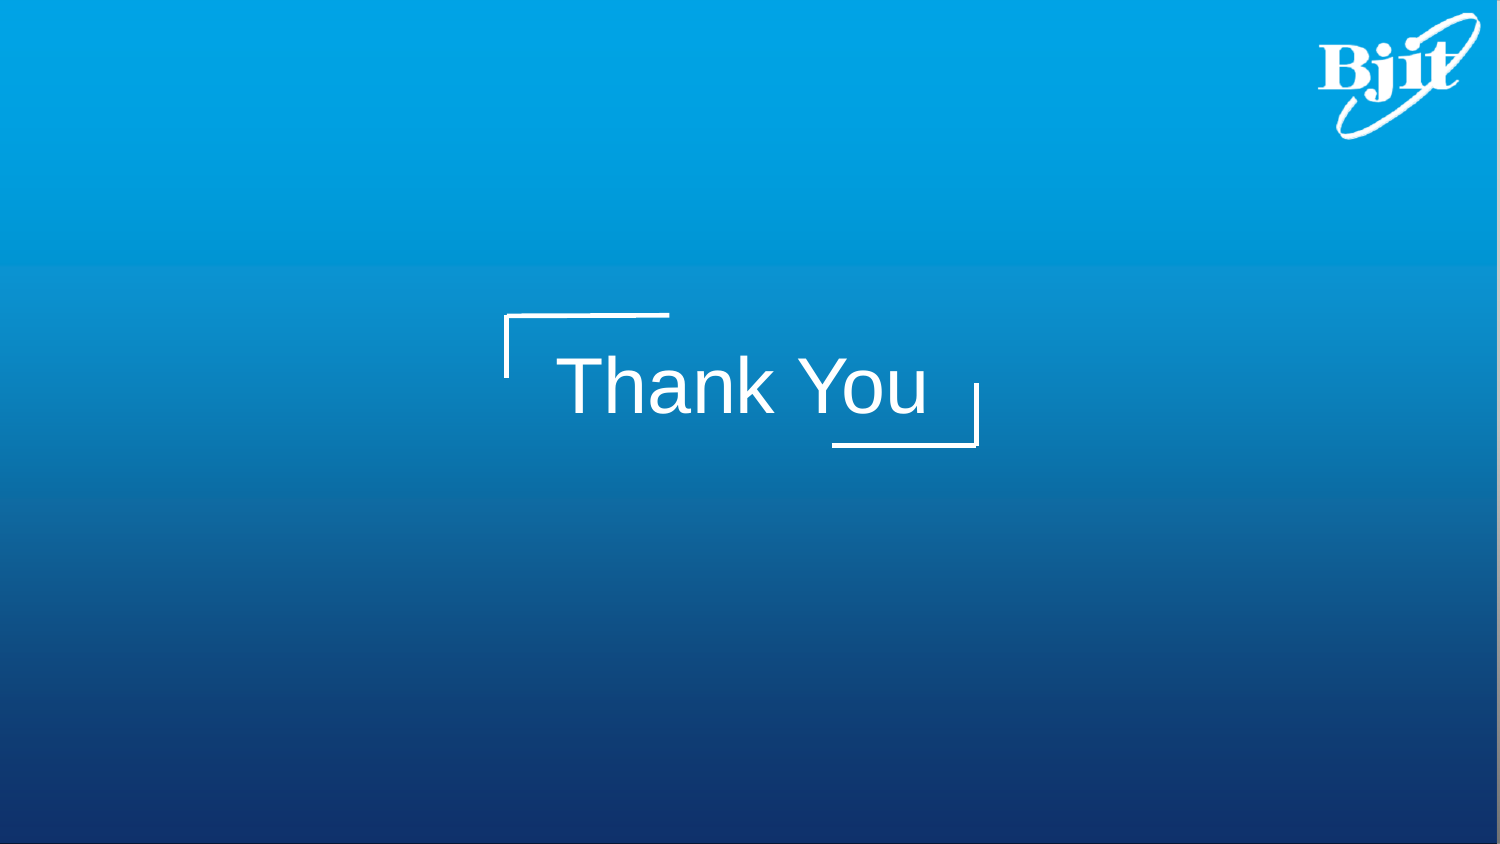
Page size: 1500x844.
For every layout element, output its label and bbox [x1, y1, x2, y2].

picture [1341, 20, 1480, 139]
text_box [0, 0, 1500, 844]
picture [1377, 43, 1391, 56]
picture [1337, 97, 1356, 133]
picture [1365, 58, 1393, 102]
picture [1319, 45, 1370, 89]
picture [1405, 13, 1477, 50]
